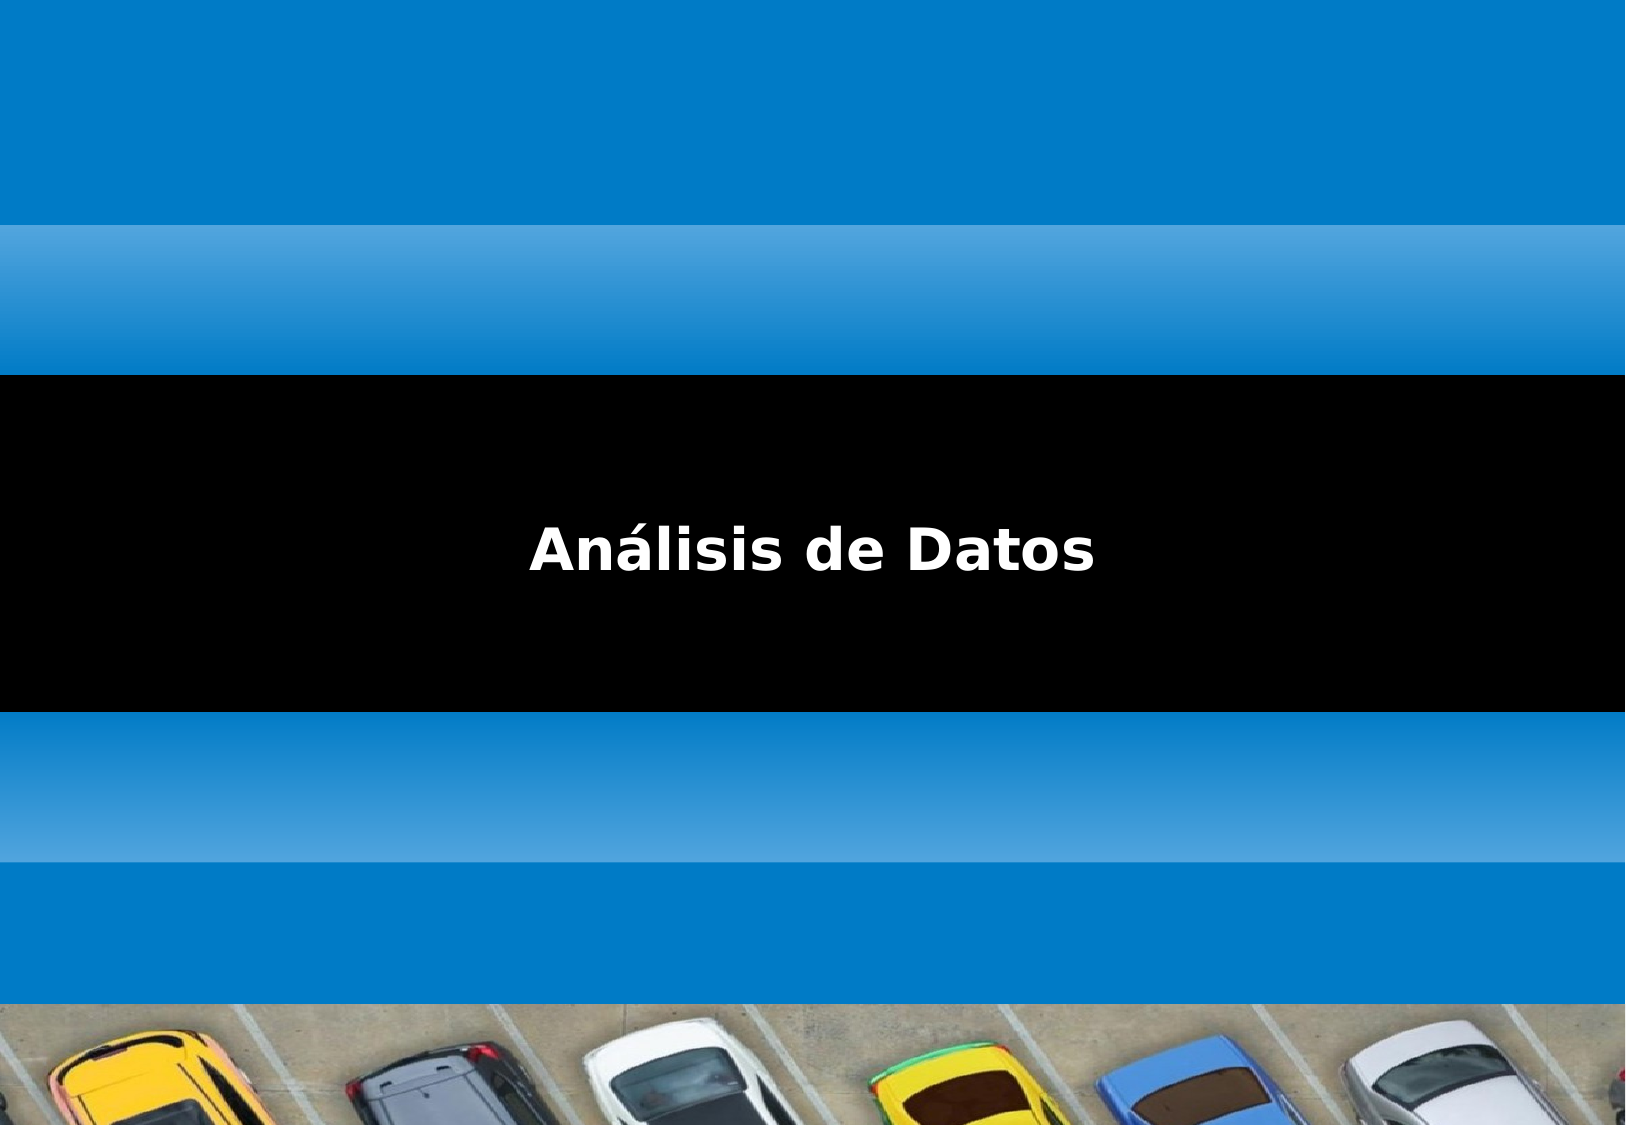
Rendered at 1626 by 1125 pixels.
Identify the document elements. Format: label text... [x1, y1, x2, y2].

text_box Análisis de Datos [0, 418, 1626, 675]
picture [0, 1004, 1626, 1125]
